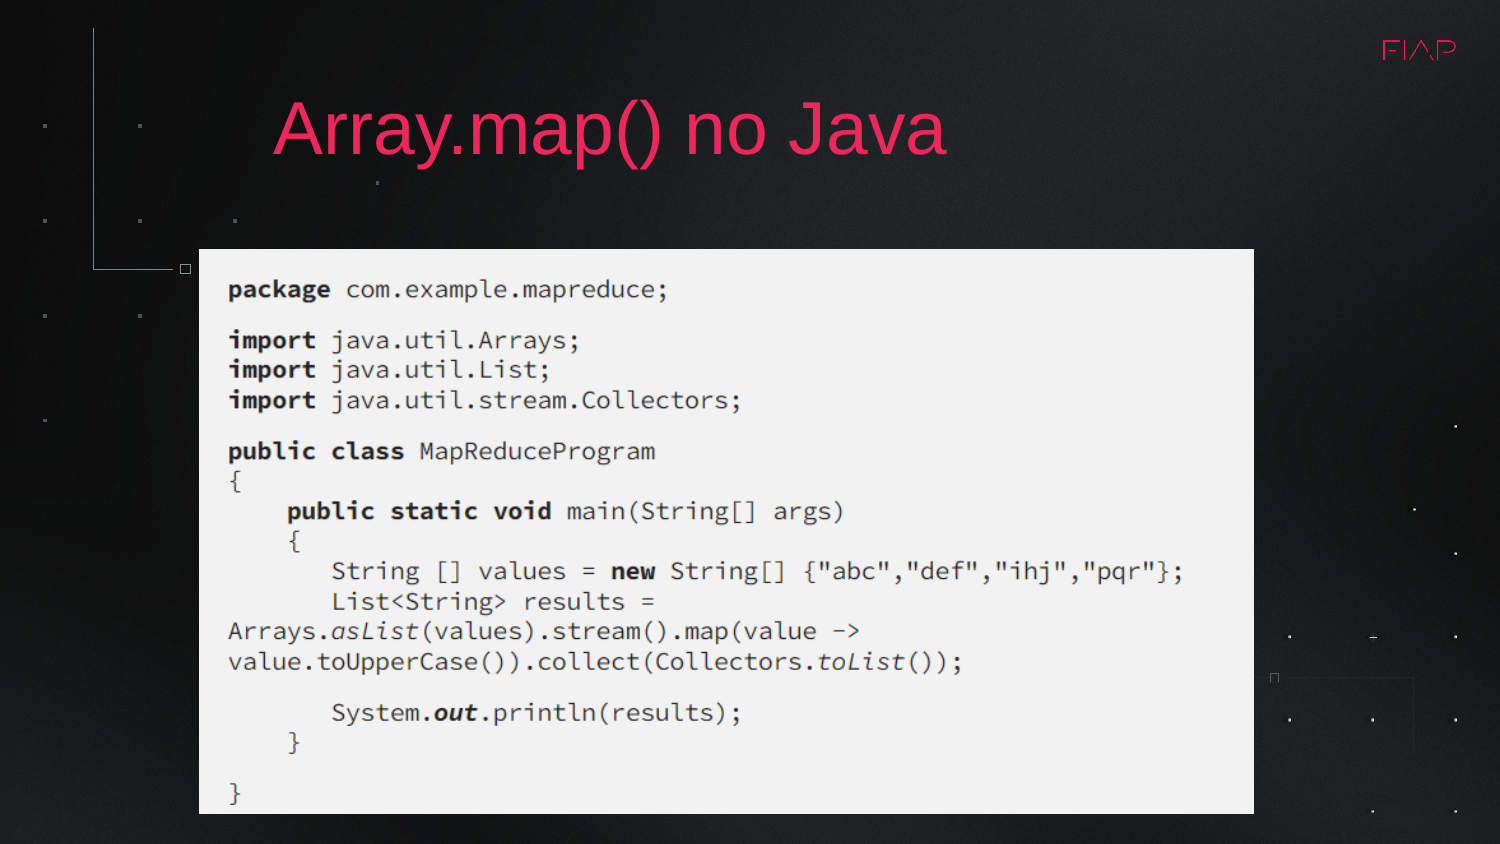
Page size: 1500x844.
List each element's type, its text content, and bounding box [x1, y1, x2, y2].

picture [0, 0, 1500, 844]
text_box Array.map() no Java [383, 72, 1277, 177]
